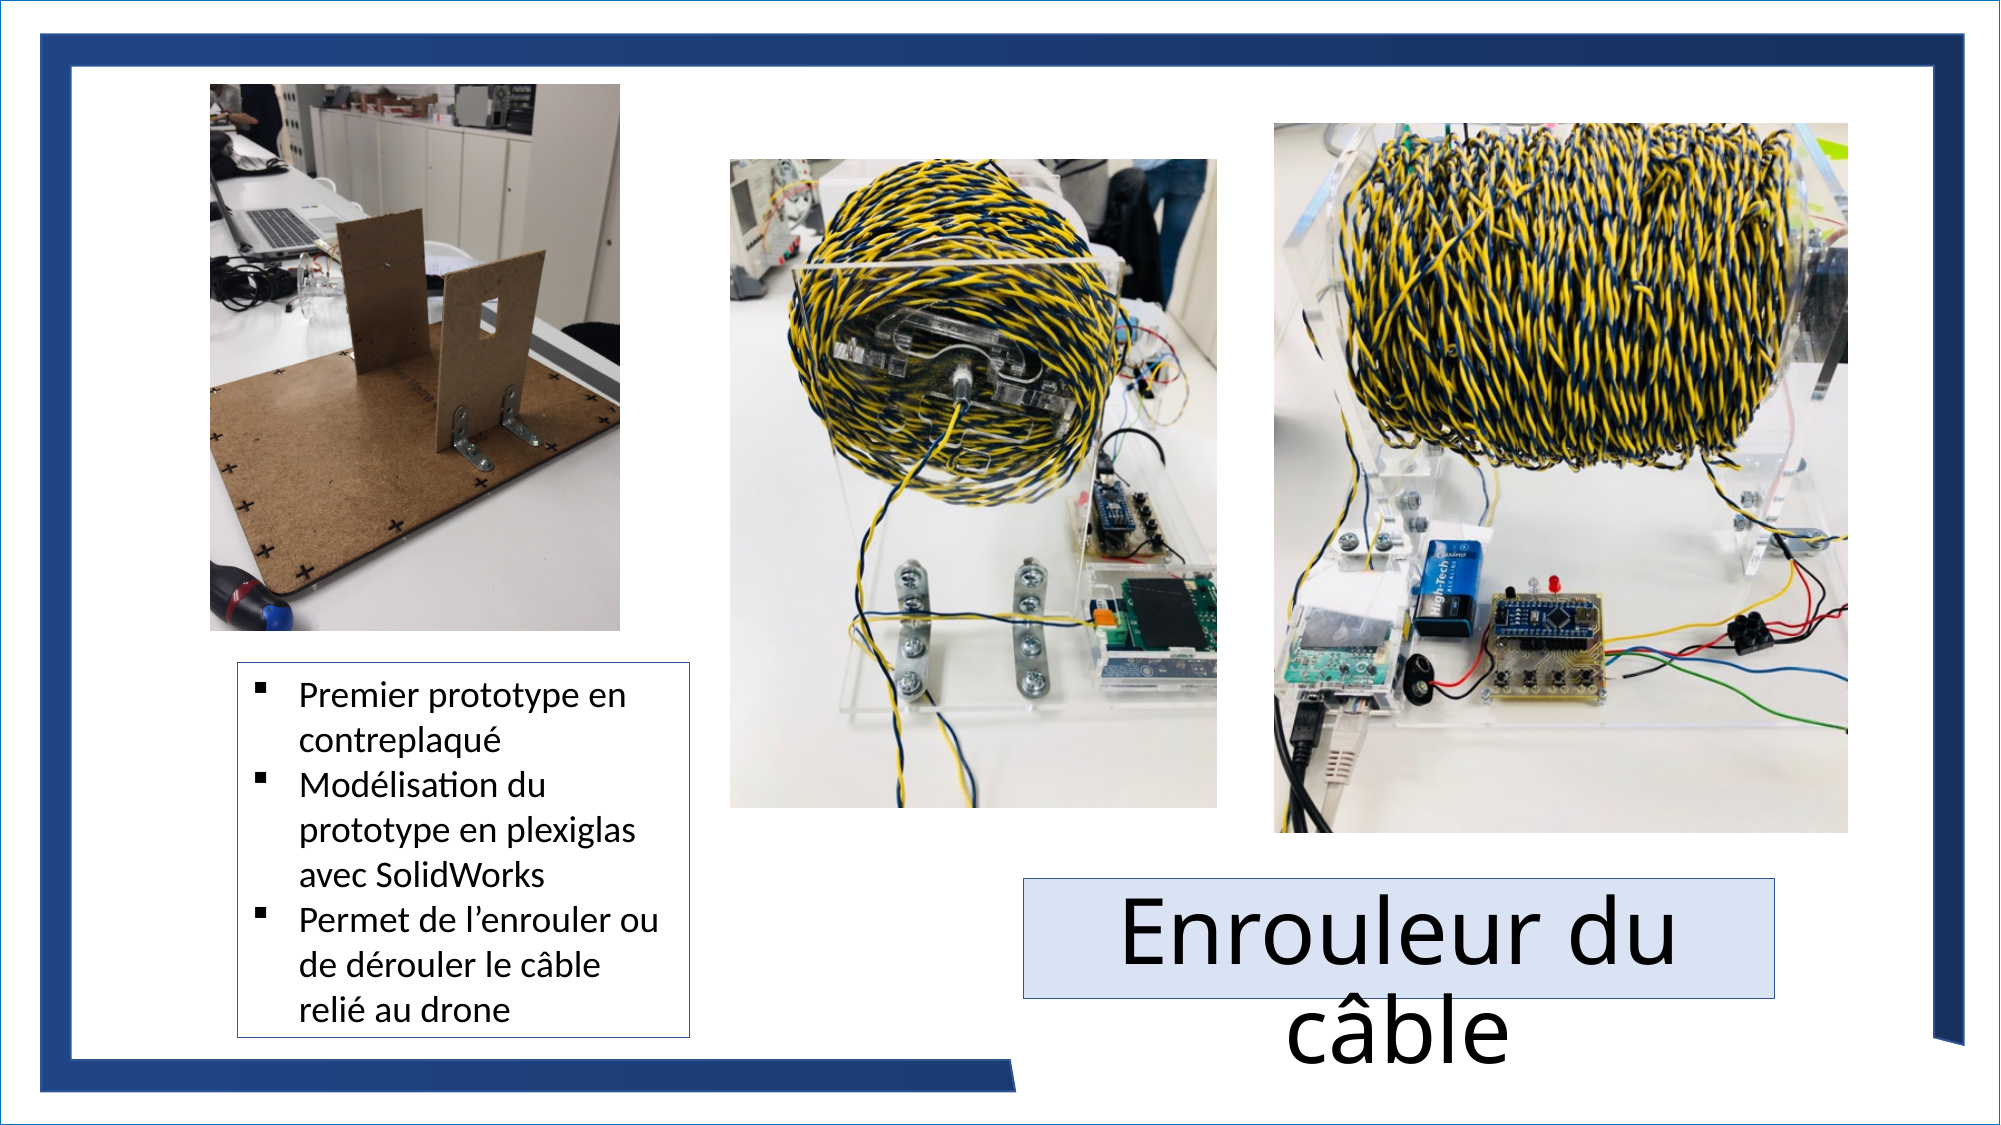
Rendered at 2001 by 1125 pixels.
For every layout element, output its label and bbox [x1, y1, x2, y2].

picture [730, 159, 1217, 808]
text_box [0, 0, 2000, 1125]
picture [1273, 122, 1849, 835]
picture [209, 83, 621, 632]
